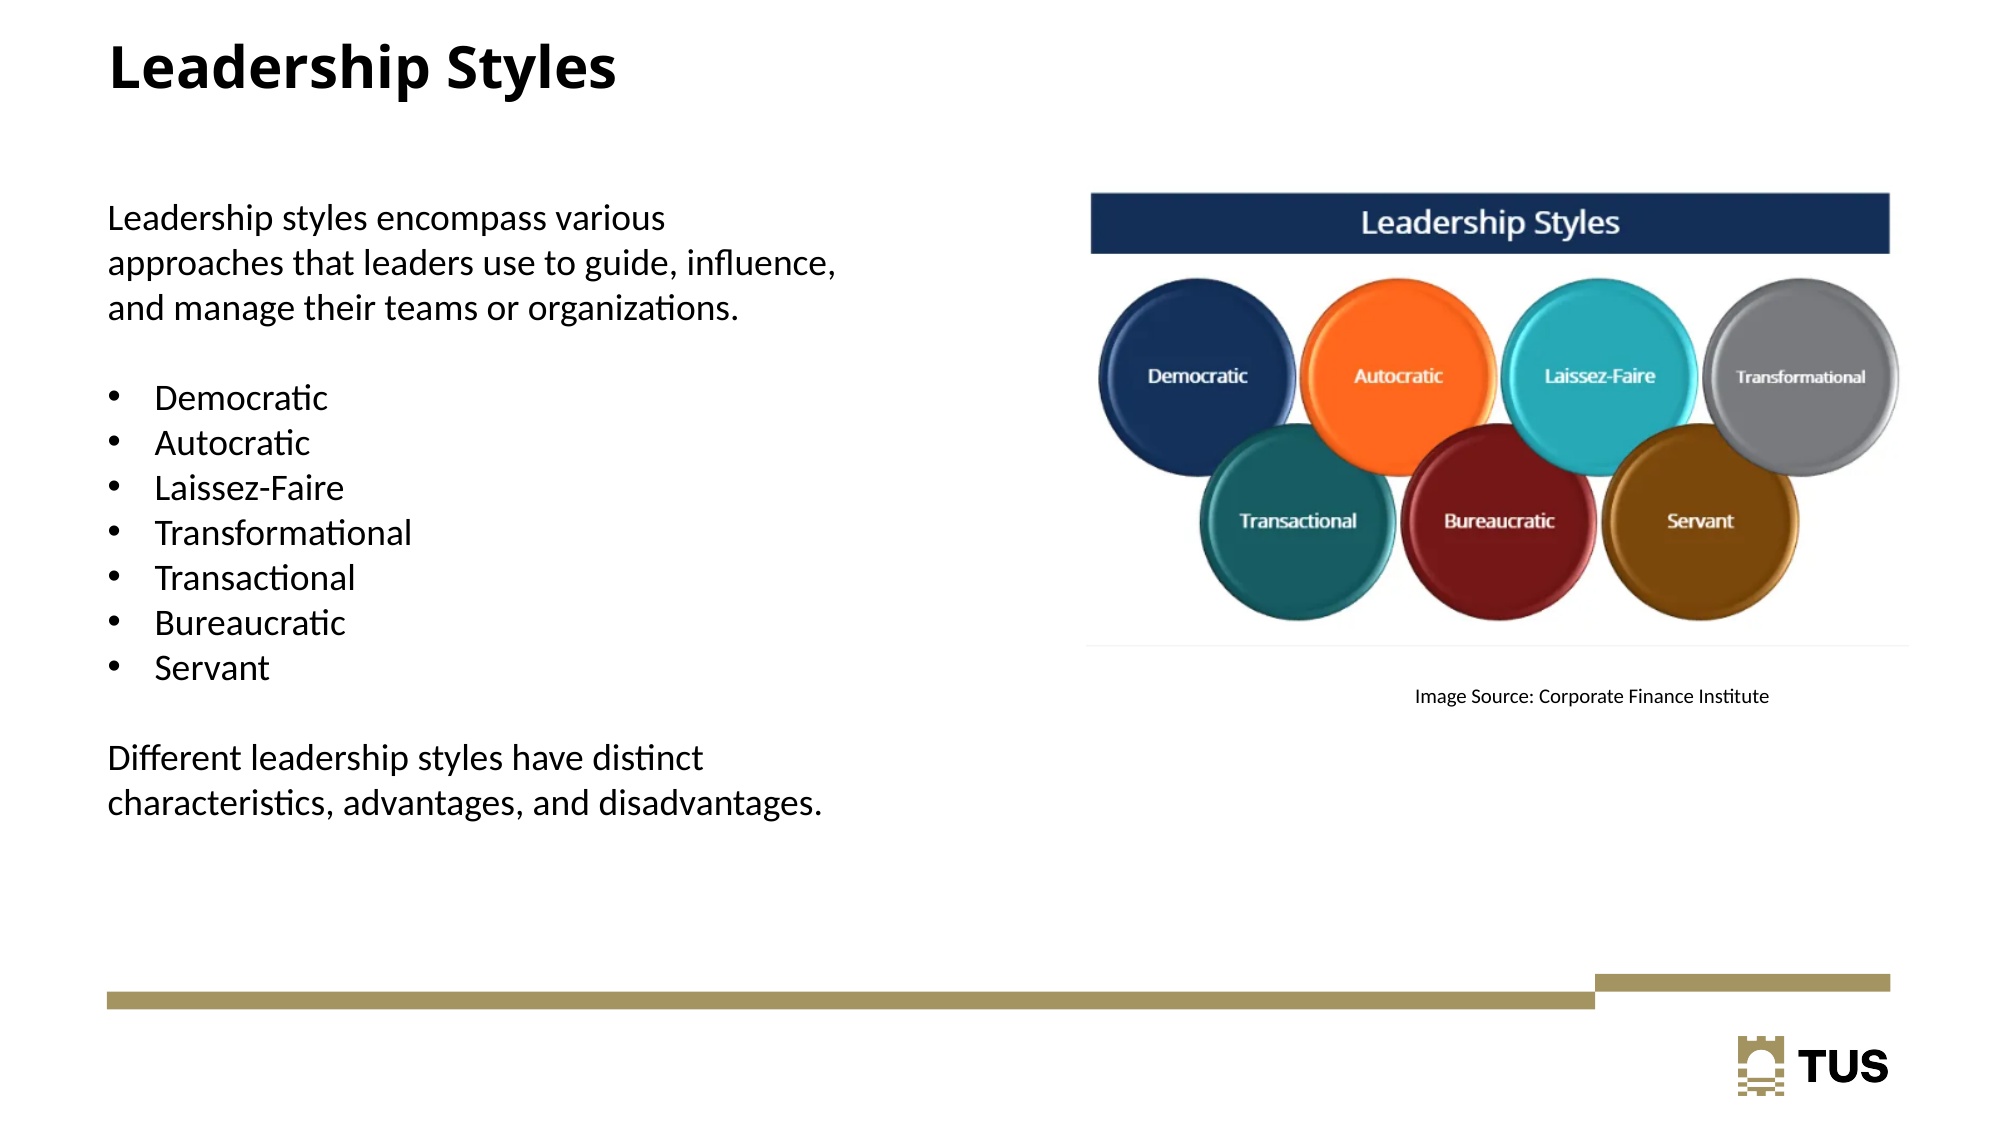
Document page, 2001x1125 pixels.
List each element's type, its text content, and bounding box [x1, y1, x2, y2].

text_box Image Source: Corporate Finance Institute [1400, 675, 1859, 716]
picture [1086, 185, 1909, 649]
text_box Leadership styles encompass various approaches that leaders use to guide, influence, and manage their teams or organizations. Democratic Autocratic Laissez-Faire Transformational Transactional Bureaucratic Servant Different leadership styles have distinct characteristics, advantages, and disadvantages. [93, 185, 857, 891]
picture [1738, 1036, 1888, 1096]
title Leadership Styles [108, 30, 1892, 155]
